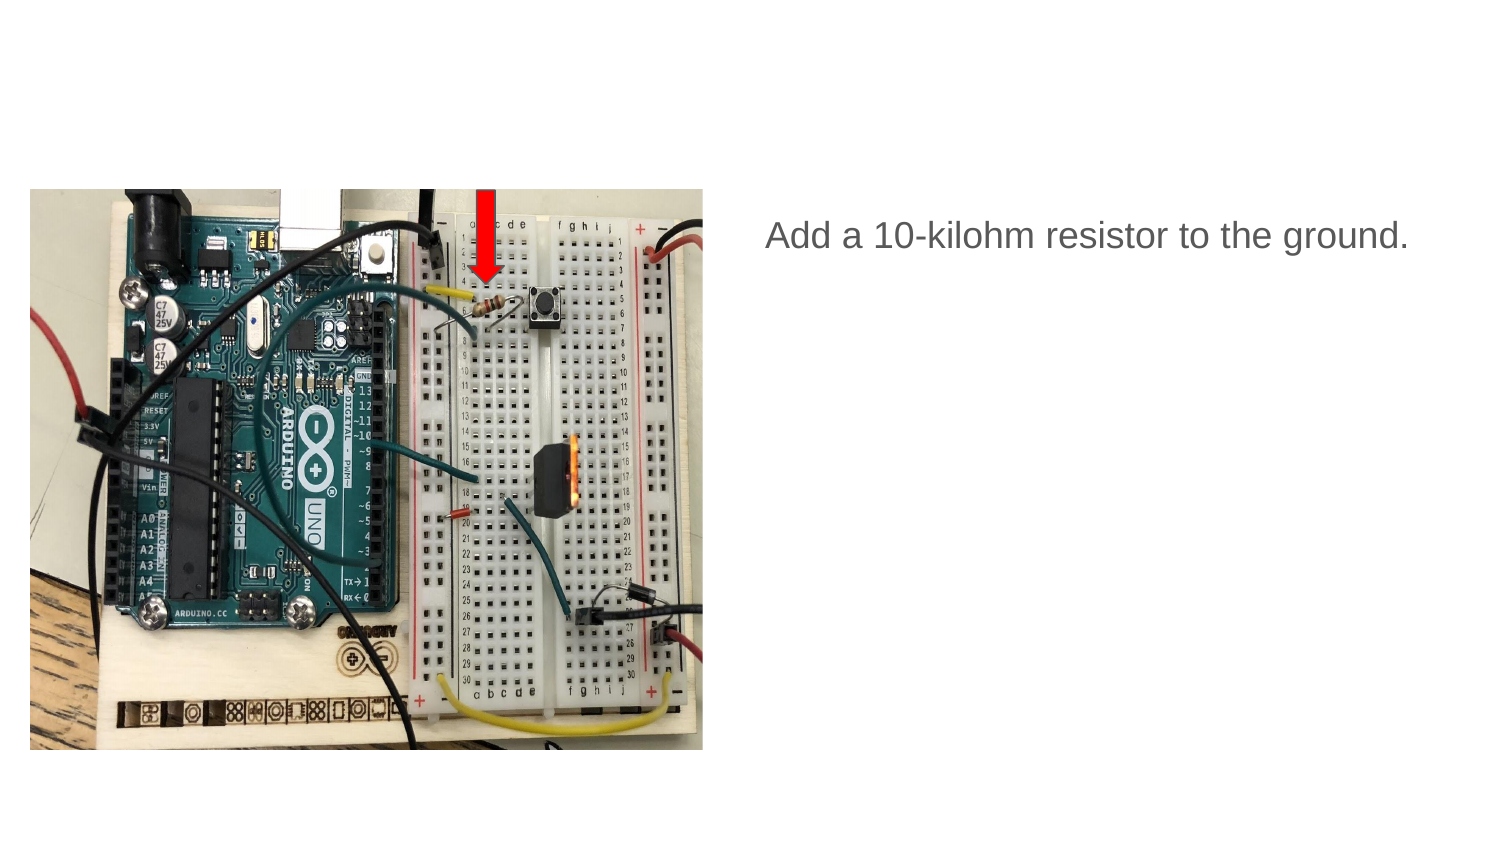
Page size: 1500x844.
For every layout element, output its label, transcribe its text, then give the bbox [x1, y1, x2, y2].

picture [29, 188, 703, 750]
list Add a 10-kilohm resistor to the ground. [750, 189, 1449, 750]
